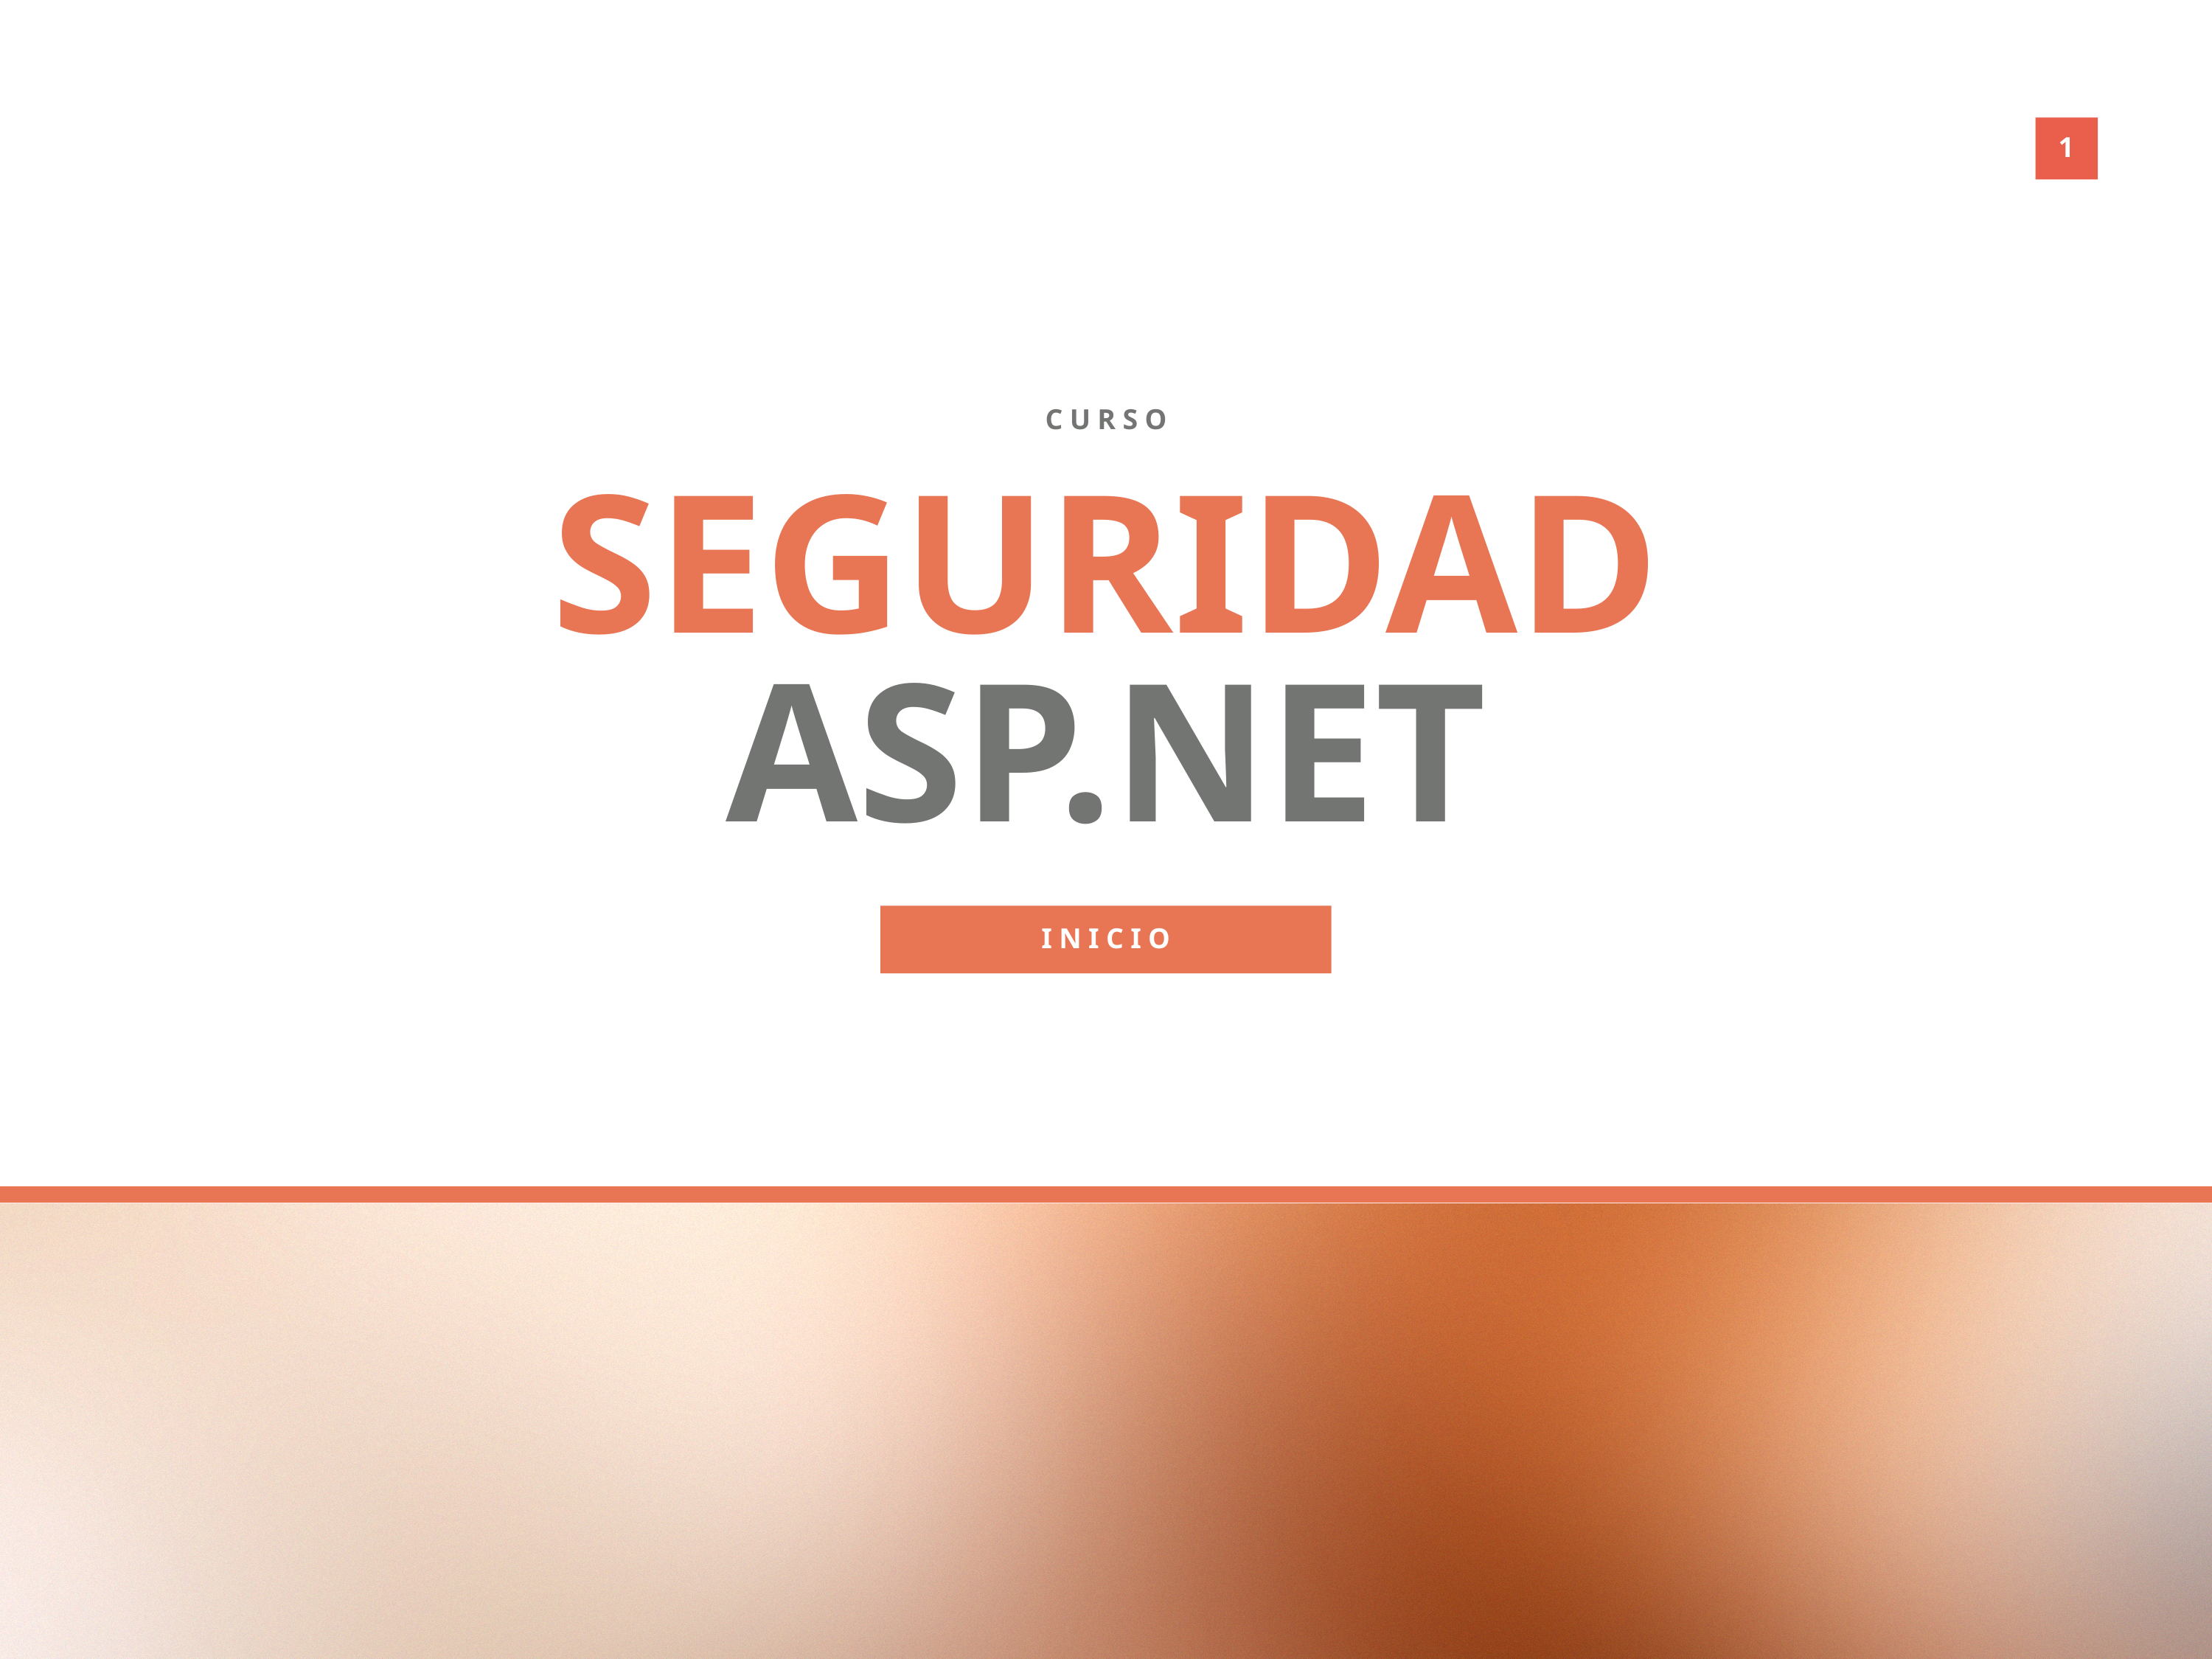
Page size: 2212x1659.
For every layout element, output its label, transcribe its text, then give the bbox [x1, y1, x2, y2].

text_box CURSO [1034, 396, 1178, 436]
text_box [880, 905, 1332, 974]
text_box [0, 1186, 2212, 1203]
text_box SEGURIDAD [540, 436, 1671, 677]
picture [0, 1203, 2212, 1659]
text_box ASP.NET [714, 677, 1498, 866]
